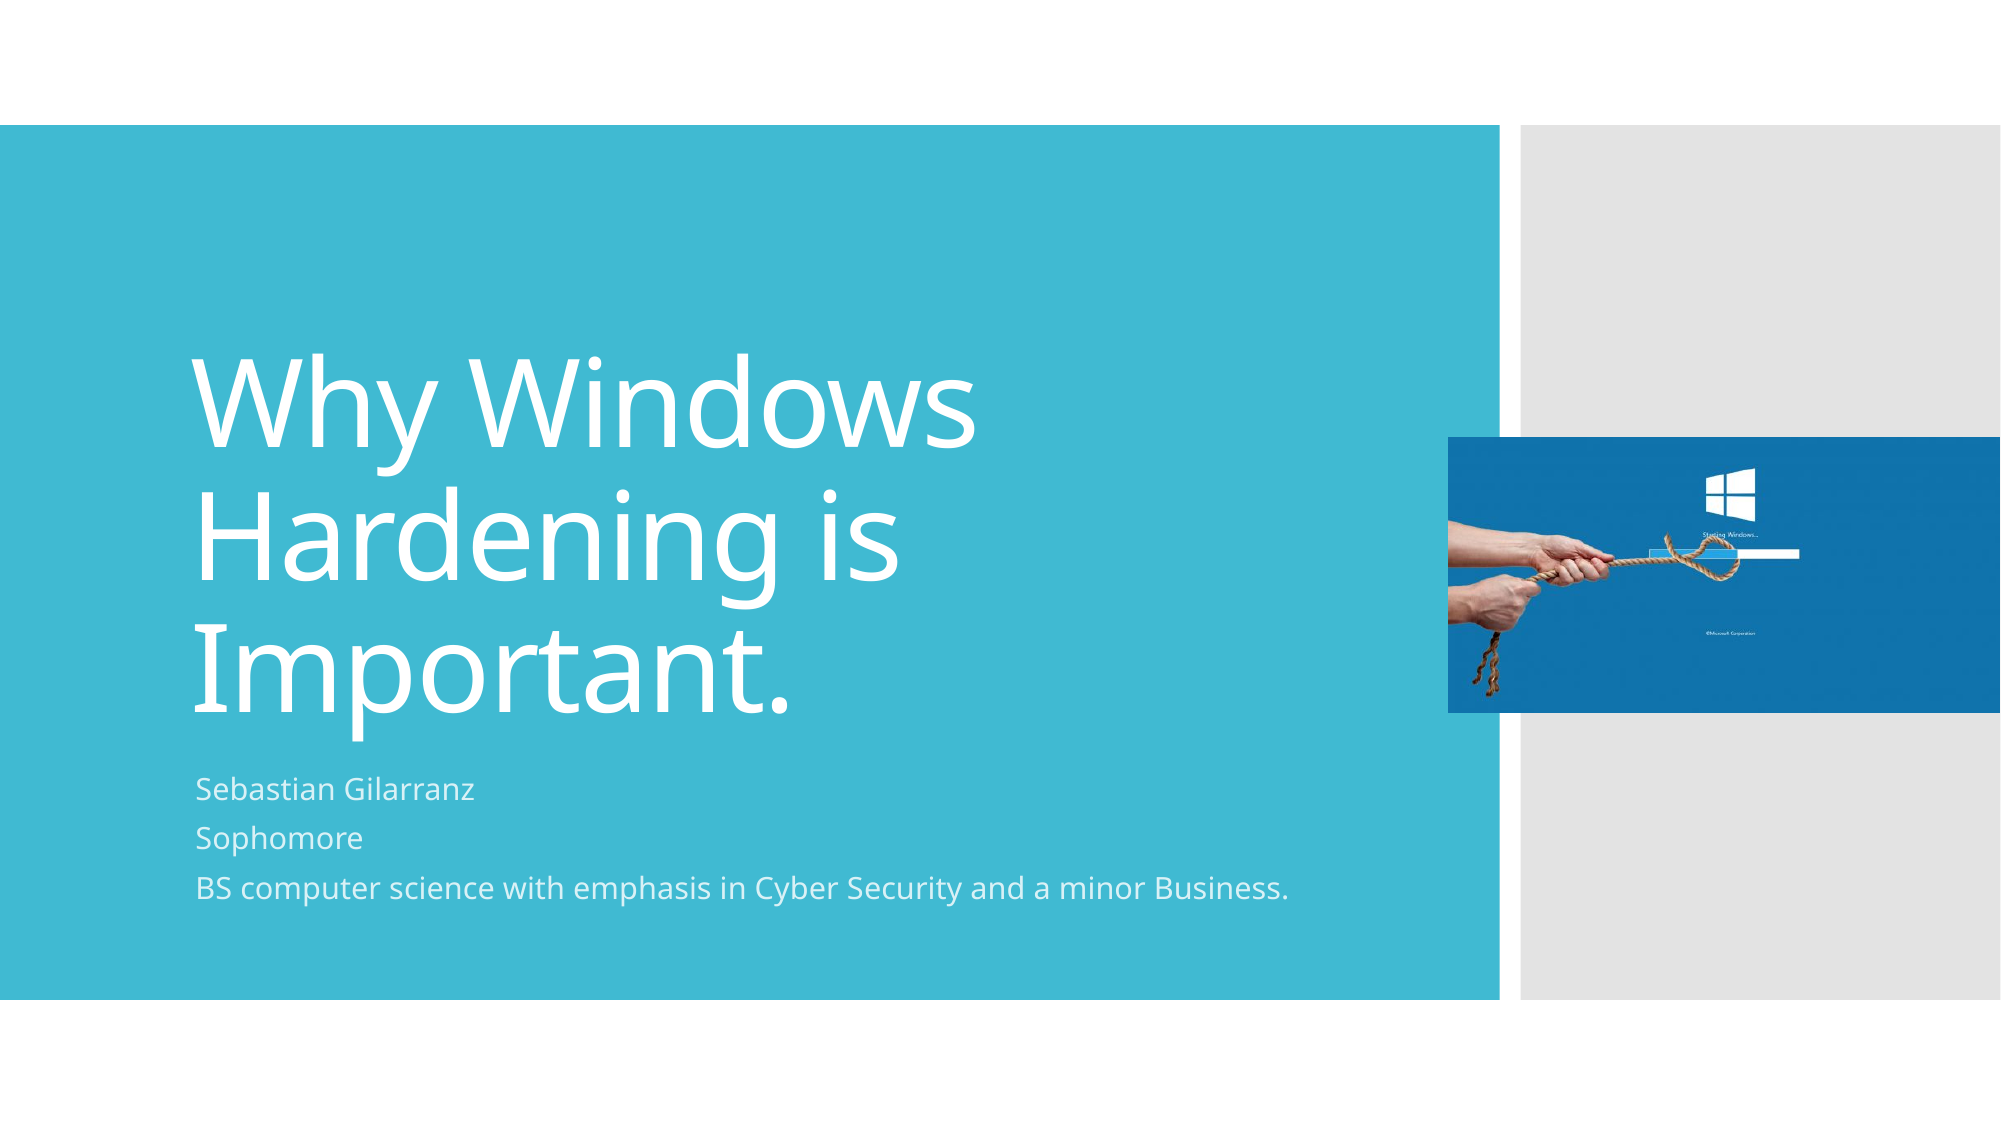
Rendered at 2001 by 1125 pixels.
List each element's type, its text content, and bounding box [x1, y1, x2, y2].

title Why Windows Hardening is Important. [175, 213, 1376, 747]
subtitle Sebastian Gilarranz Sophomore BS computer science with emphasis in Cyber Security and a minor Business. [180, 766, 1381, 917]
picture [1448, 436, 2000, 713]
